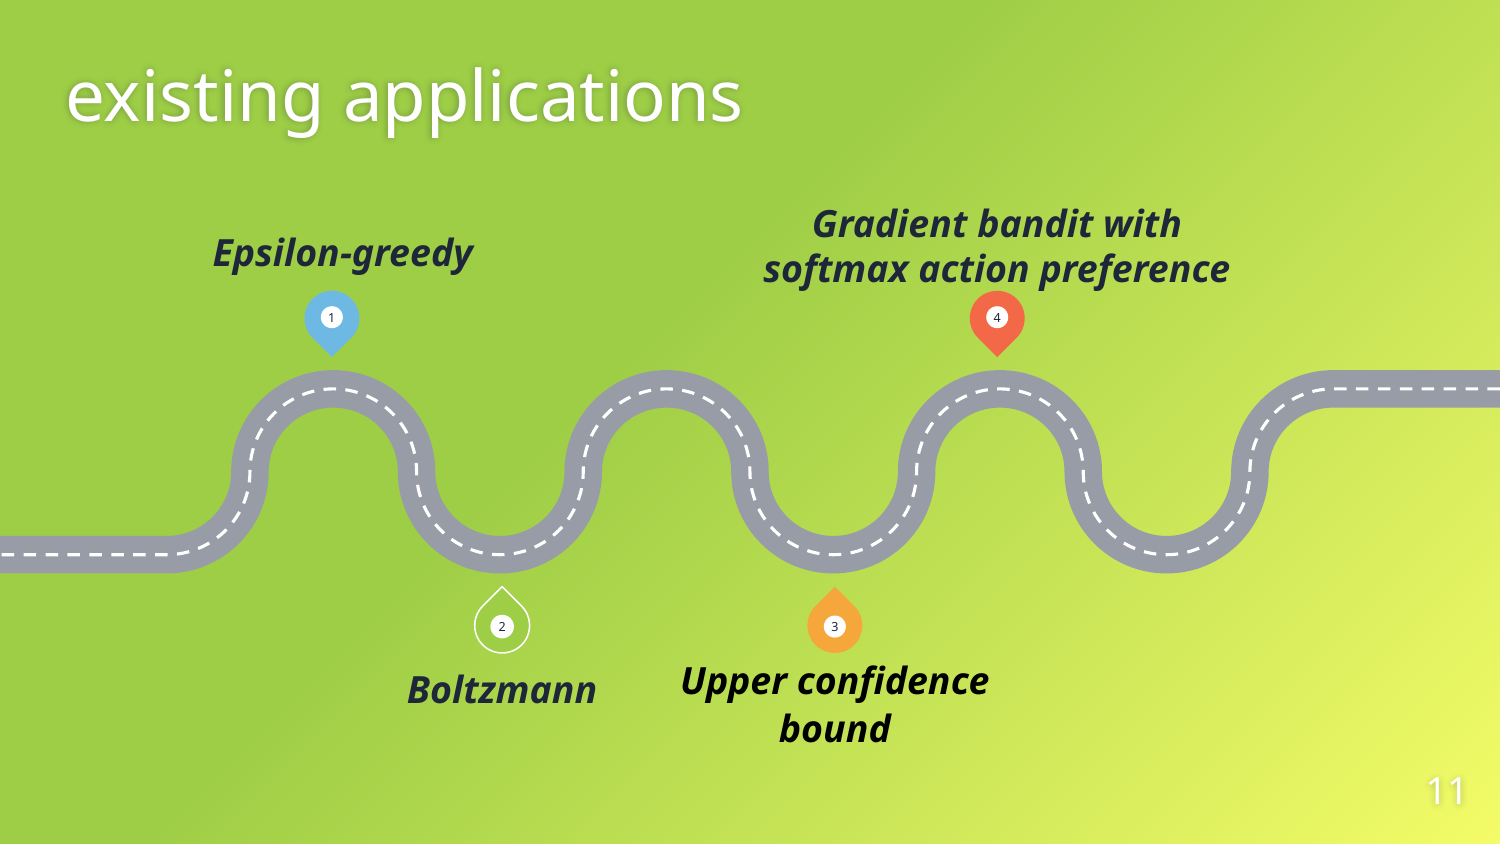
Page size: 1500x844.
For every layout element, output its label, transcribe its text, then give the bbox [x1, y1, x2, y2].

text_box Upper confidence bound [648, 654, 1022, 760]
text_box [0, 388, 1500, 555]
title existing applications [65, 71, 1312, 137]
text_box Boltzmann [396, 666, 608, 755]
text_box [958, 279, 1037, 358]
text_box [795, 586, 874, 665]
text_box Gradient bandit with softmax action preference [741, 202, 1253, 290]
text_box Epsilon-greedy [183, 227, 503, 274]
slide_number 11 [1378, 761, 1469, 814]
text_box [292, 279, 371, 358]
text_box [463, 586, 542, 665]
